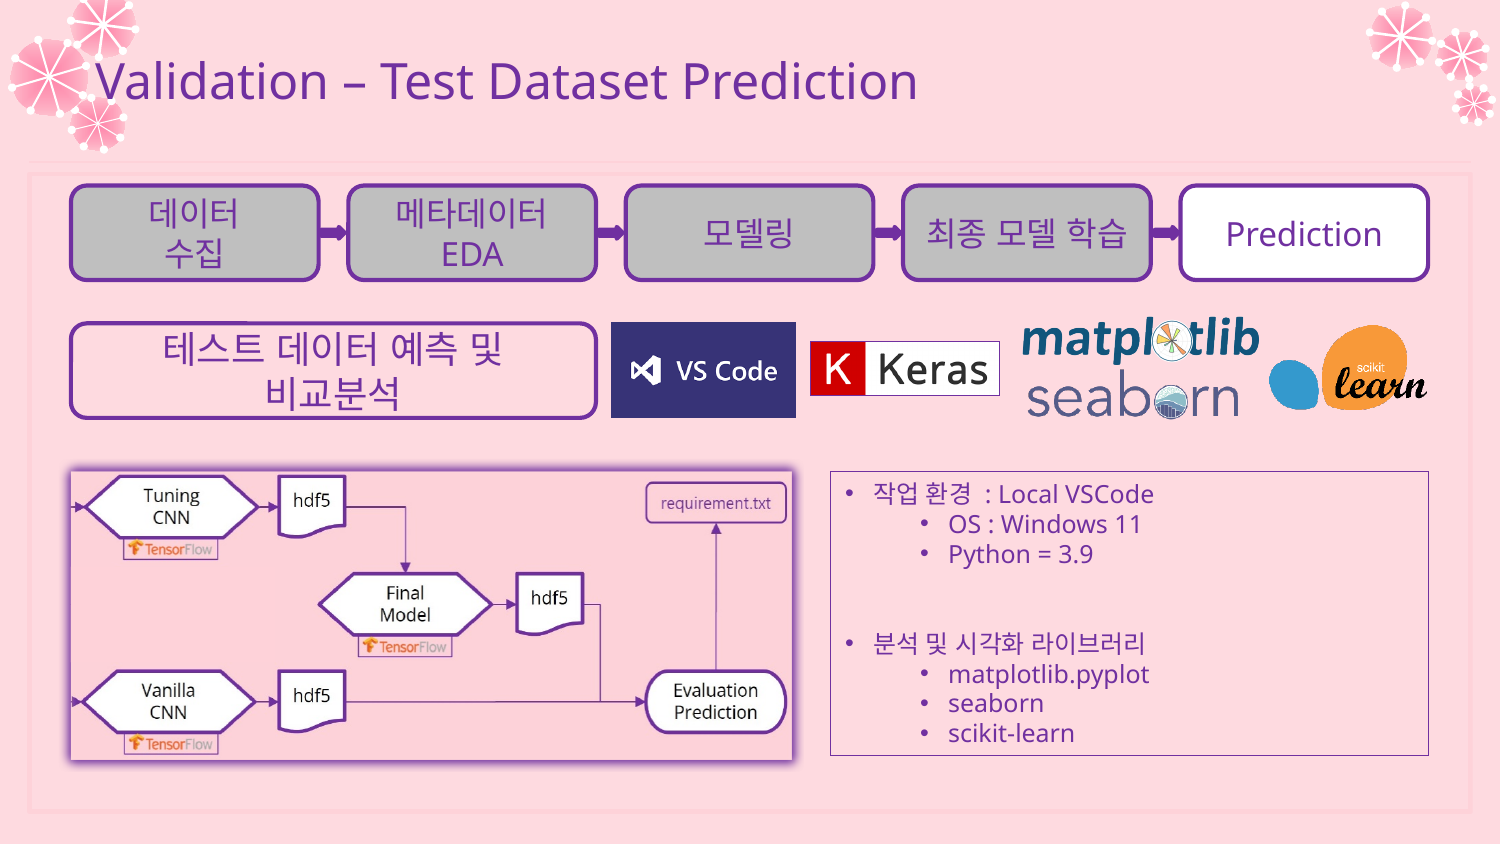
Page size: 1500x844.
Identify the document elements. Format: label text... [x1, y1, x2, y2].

text_box 테스트 데이터 예측 및 비교분석 [68, 321, 599, 420]
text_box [70, 185, 1429, 281]
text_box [70, 470, 792, 760]
picture [611, 322, 796, 418]
picture [1010, 314, 1427, 436]
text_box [1369, 4, 1493, 123]
picture [810, 340, 1000, 397]
text_box Validation – Test Dataset Prediction [80, 42, 935, 117]
text_box 작업 환경 : Local VSCode OS : Windows 11 Python = 3.9 분석 및 시각화 라이브러리 matplotlib.pyplot seaborn scikit-learn [830, 471, 1429, 756]
